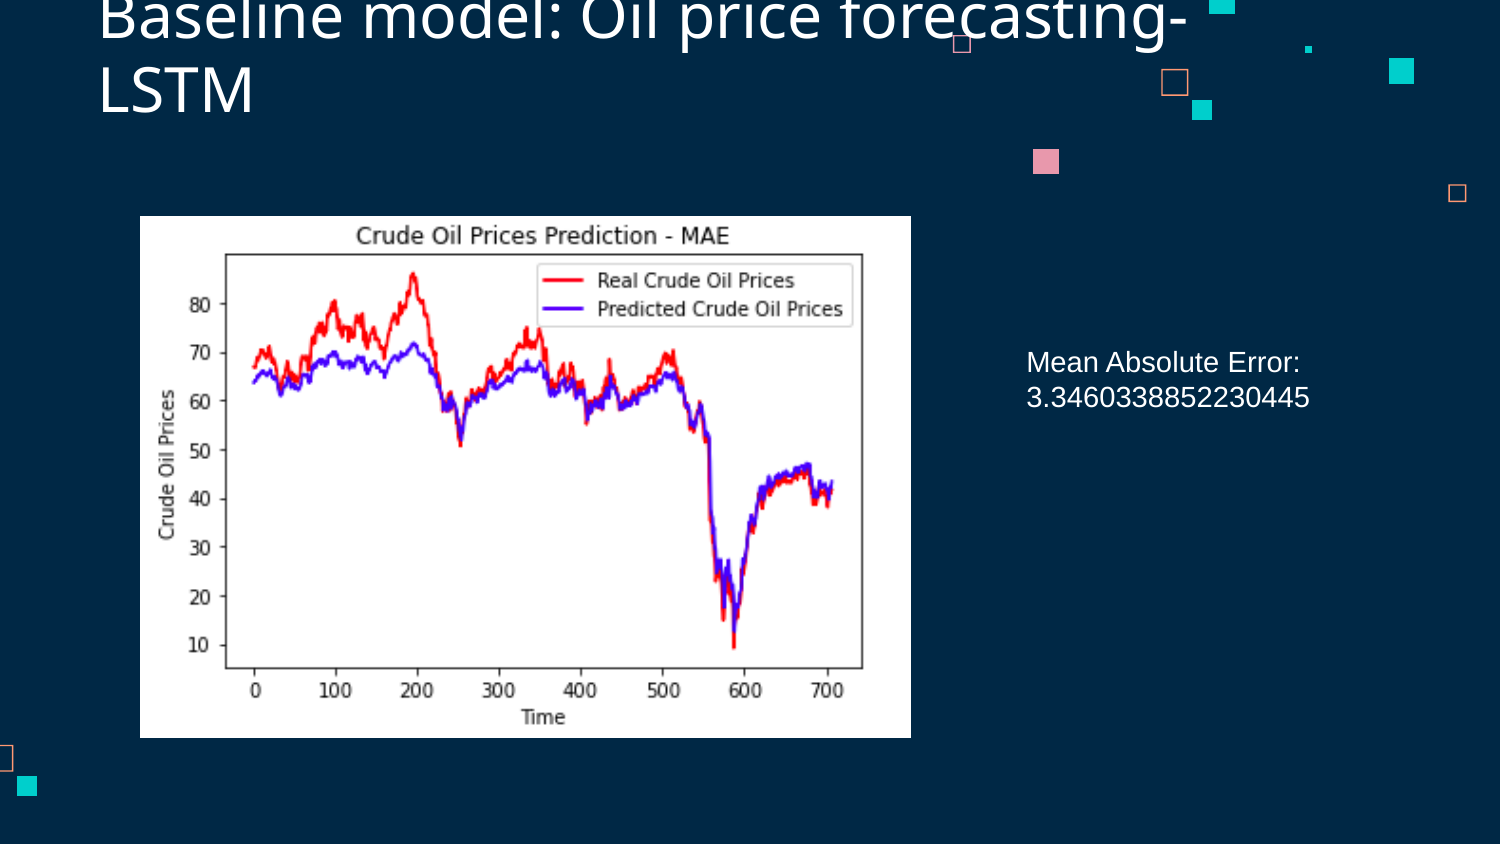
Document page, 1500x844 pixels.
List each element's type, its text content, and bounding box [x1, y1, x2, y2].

text_box Mean Absolute Error: 3.3460338852230445 [1011, 335, 1386, 421]
picture [140, 216, 911, 738]
text_box Baseline model: Oil price forecasting-LSTM [82, 34, 1260, 141]
